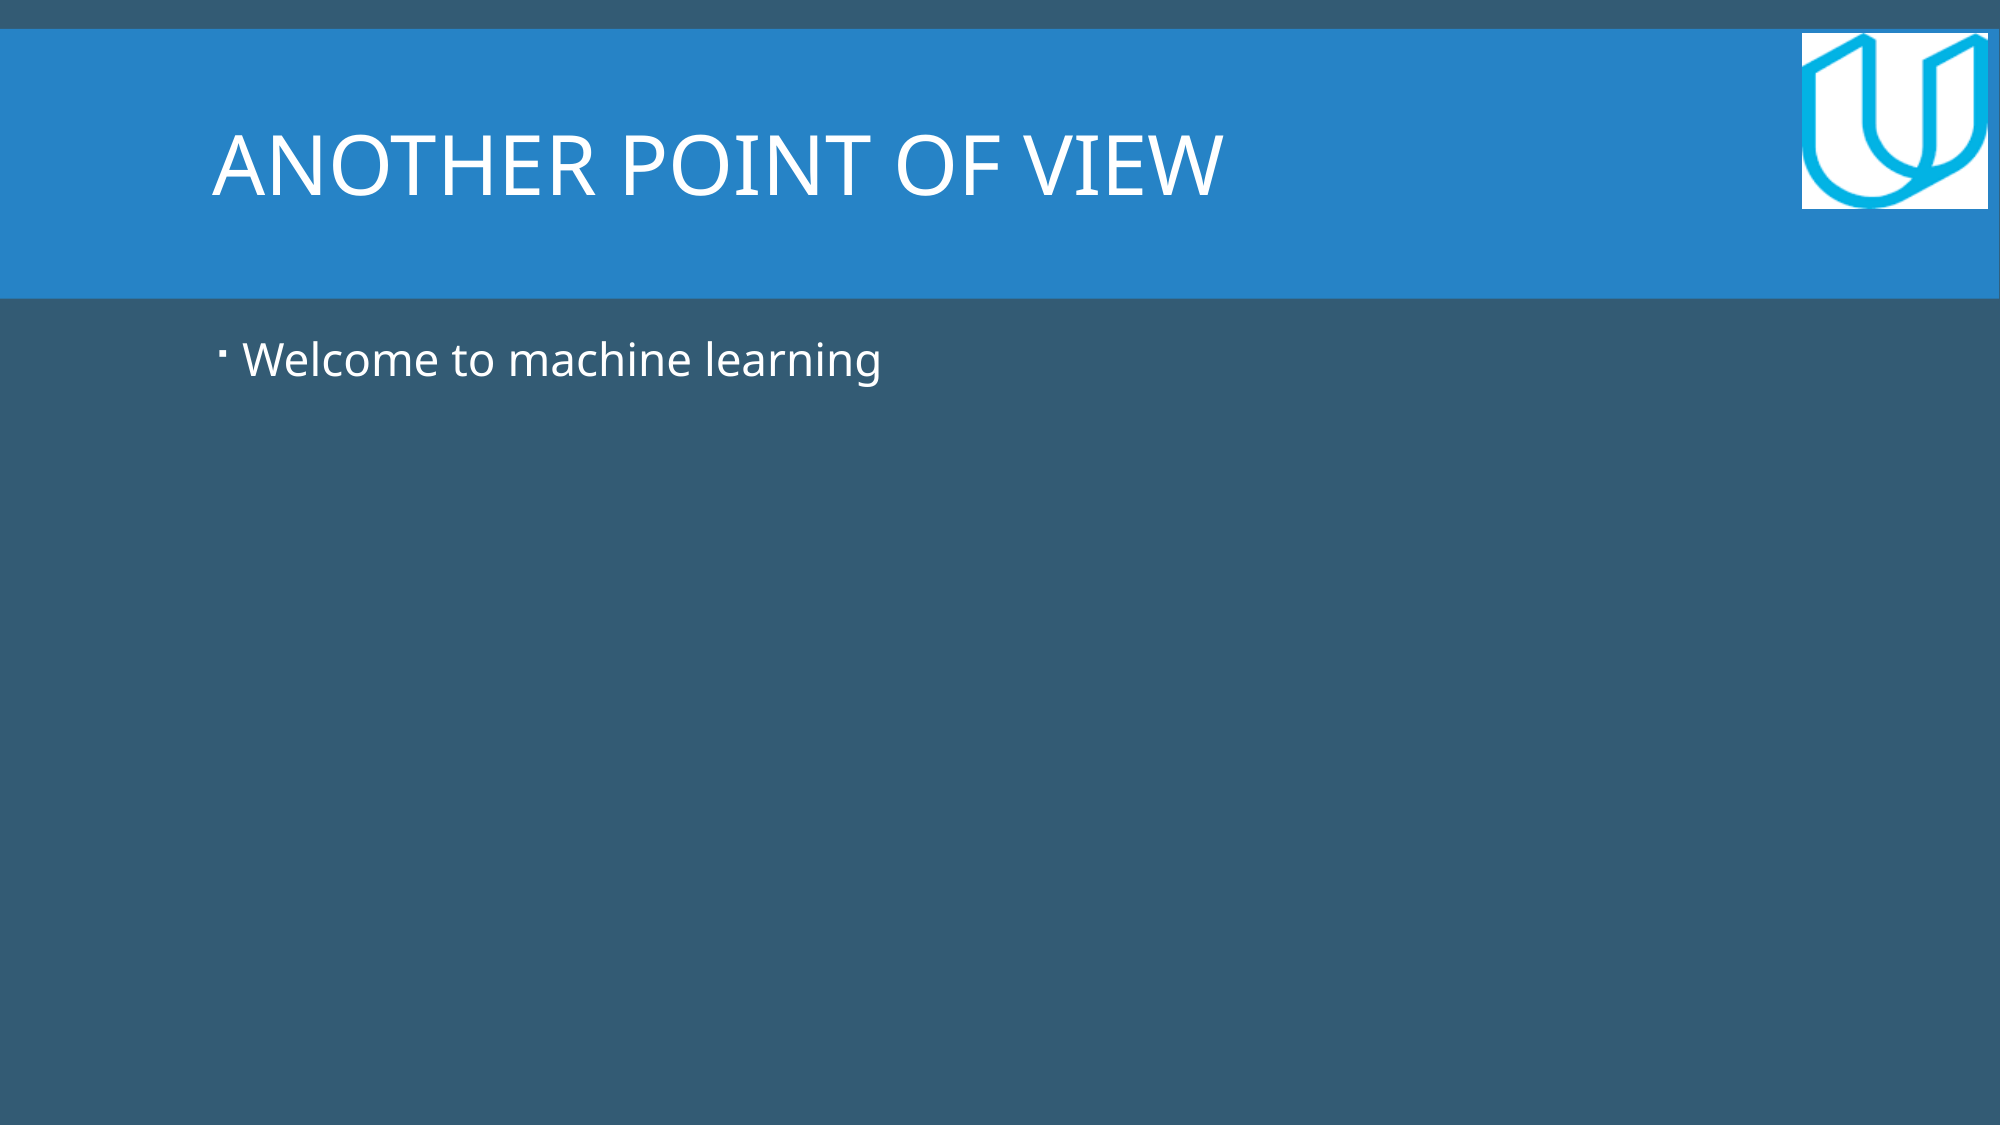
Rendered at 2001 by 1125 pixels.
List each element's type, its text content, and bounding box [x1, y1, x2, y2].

picture [1802, 33, 1988, 167]
picture [1876, 124, 1988, 209]
picture [1816, 47, 1911, 197]
text_box Another point of view [197, 46, 1802, 294]
picture [1932, 48, 1973, 166]
picture [1802, 149, 1866, 209]
text_box Welcome to machine learning [197, 329, 1802, 1020]
